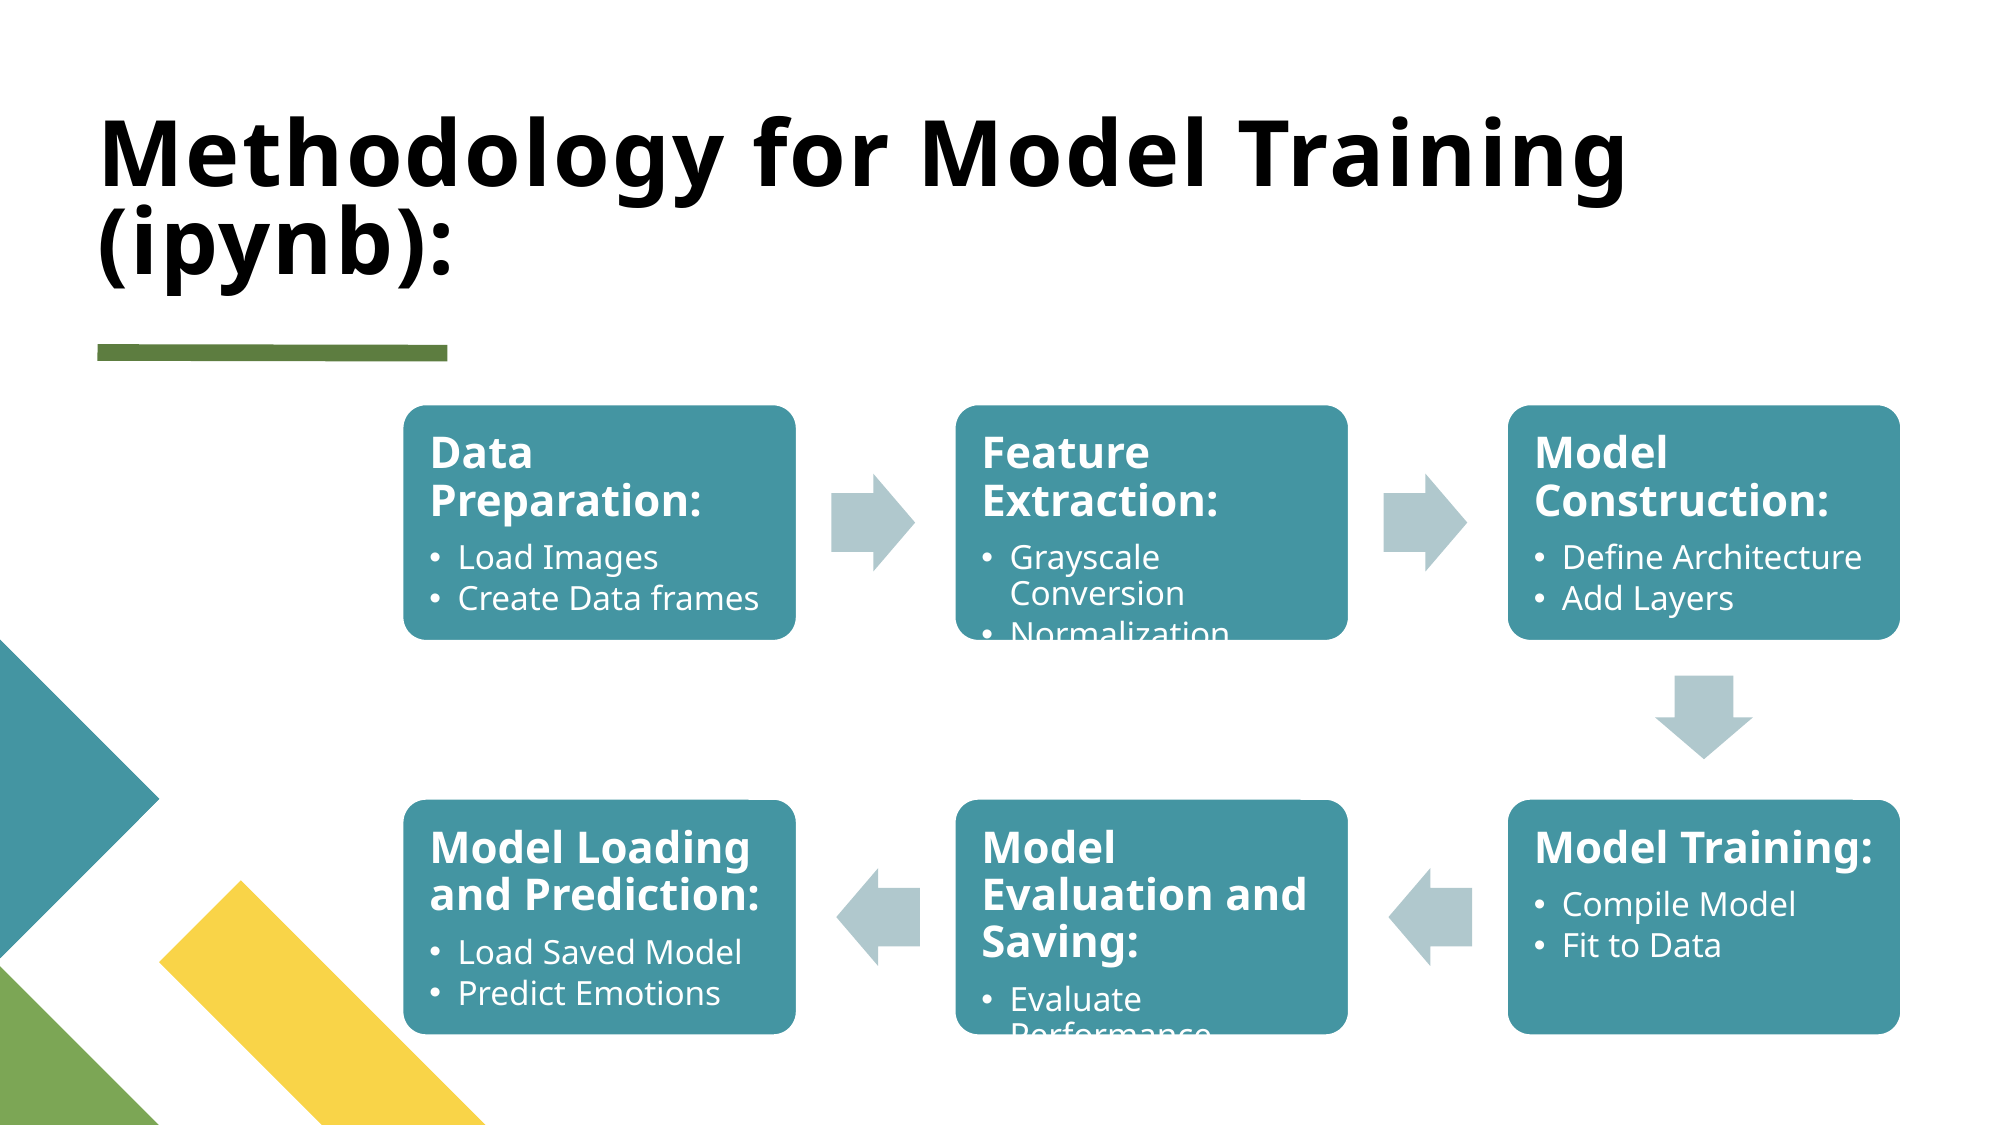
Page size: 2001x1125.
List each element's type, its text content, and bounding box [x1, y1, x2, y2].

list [401, 314, 1903, 1125]
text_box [0, 639, 486, 1125]
title Methodology for Model Training (ipynb): [97, 16, 1882, 293]
